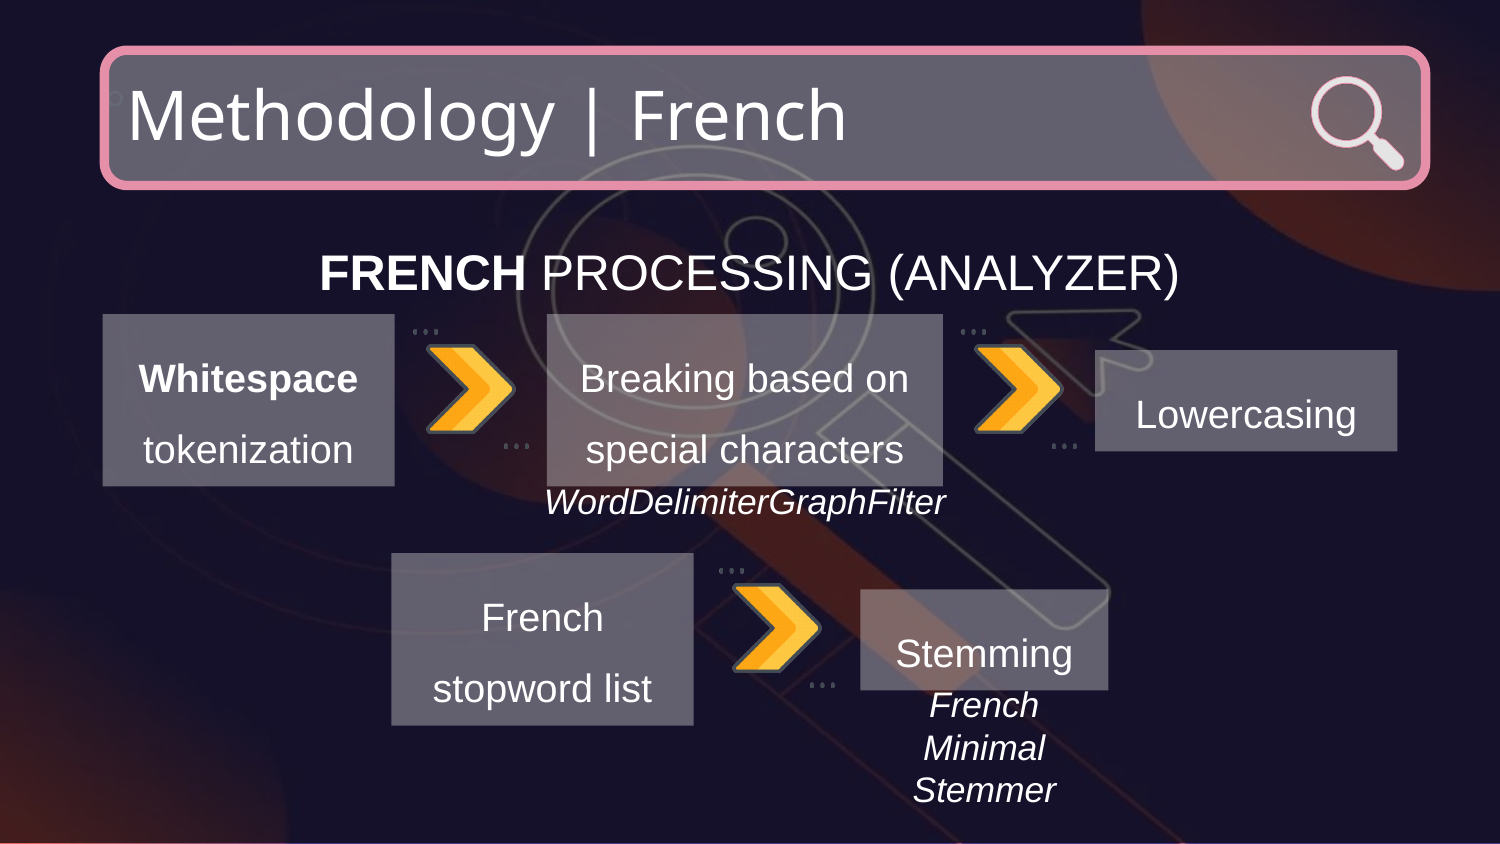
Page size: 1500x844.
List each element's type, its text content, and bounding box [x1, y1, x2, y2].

text_box WordDelimiterGraphFilter [519, 464, 971, 537]
title Methodology | French [114, 68, 1277, 168]
text_box French Minimal Stemmer [860, 667, 1109, 826]
text_box Whitespace tokenization [102, 314, 395, 487]
text_box FRENCH PROCESSING (ANALYZER) [200, 195, 1299, 316]
text_box Lowercasing [1095, 350, 1398, 452]
picture [0, 0, 1500, 844]
text_box Stemming [860, 589, 1109, 667]
text_box French stopword list [391, 553, 694, 726]
text_box Breaking based on special characters [546, 314, 943, 464]
